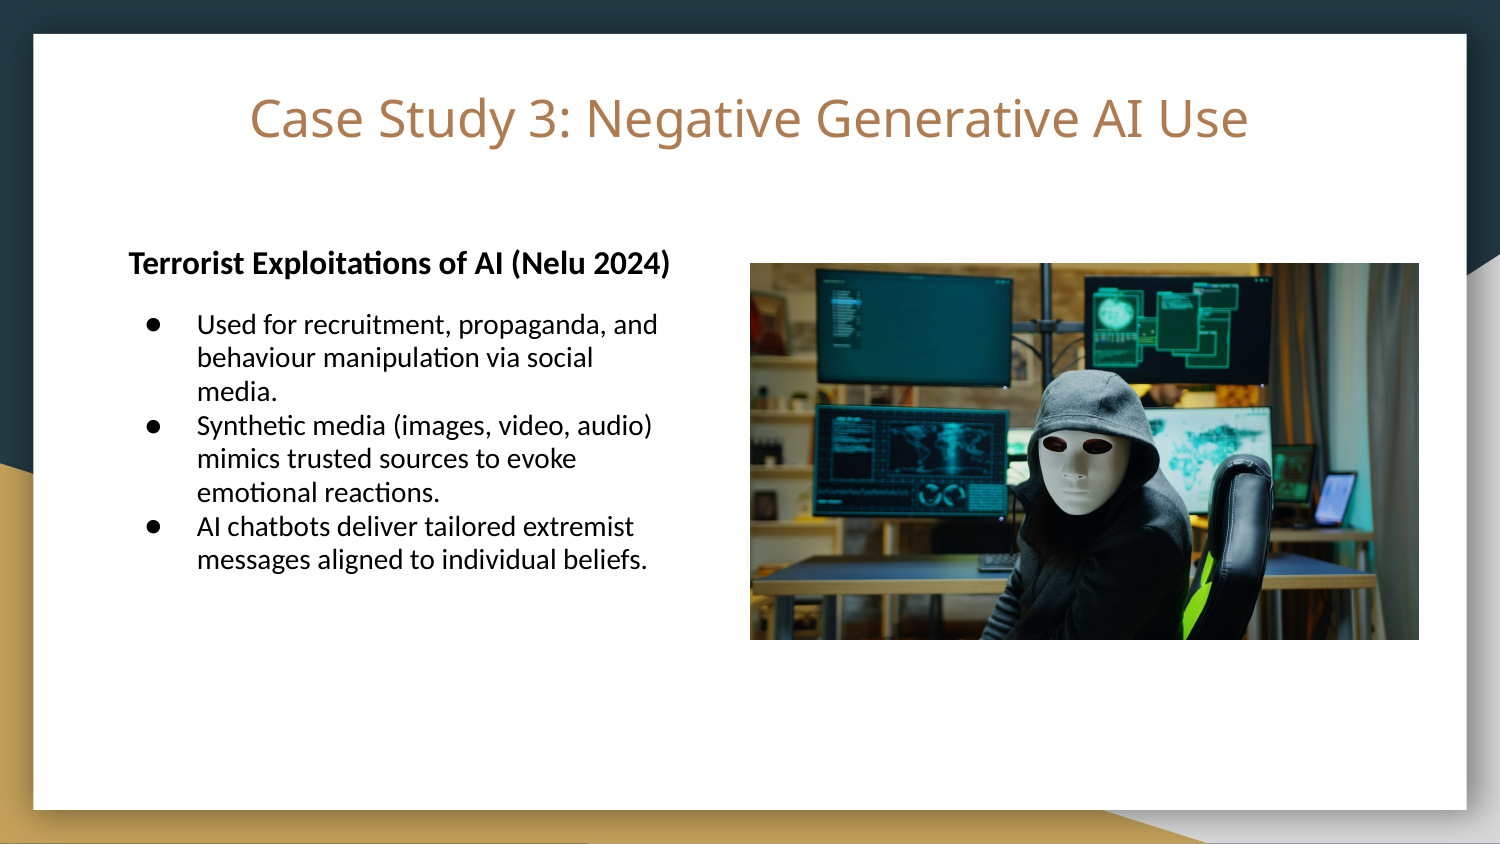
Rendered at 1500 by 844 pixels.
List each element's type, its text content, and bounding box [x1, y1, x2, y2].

list Terrorist Exploitations of AI (Nelu 2024) Used for recruitment, propaganda, and behaviour manipulation via social media. Synthetic media (images, video, audio) mimics trusted sources to evoke emotional reactions. AI chatbots deliver tailored extremist messages aligned to individual beliefs. [106, 229, 694, 674]
title Case Study 3: Negative Generative AI Use [151, 67, 1349, 170]
picture [749, 263, 1419, 640]
